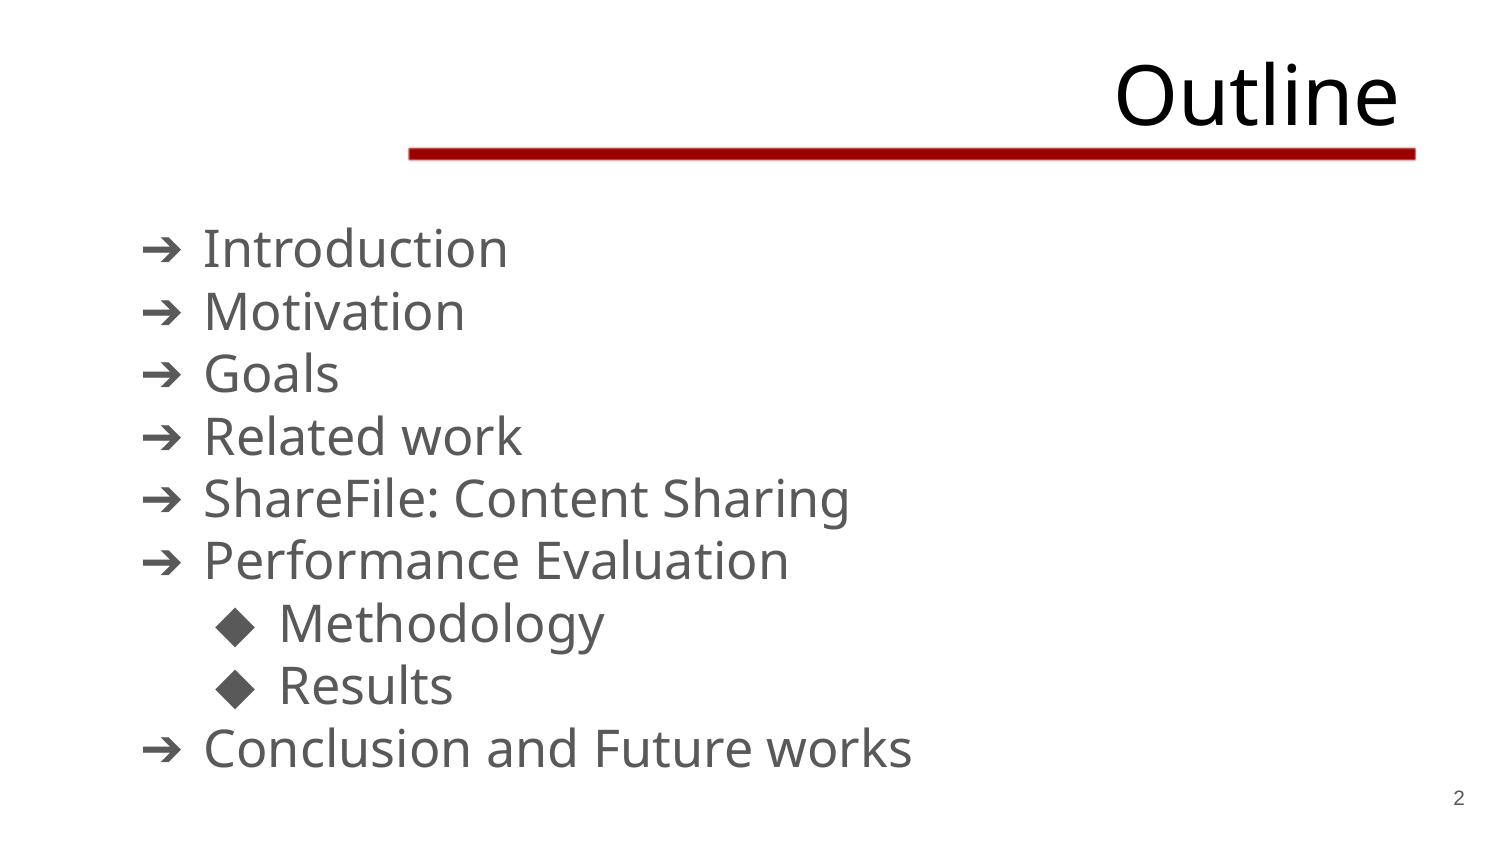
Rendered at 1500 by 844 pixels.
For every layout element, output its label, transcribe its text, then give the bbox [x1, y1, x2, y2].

picture [401, 144, 1417, 168]
subtitle Outline [76, 27, 1417, 158]
text_box Introduction Motivation Goals Related work ShareFile: Content Sharing Performance Evaluation Methodology Results Conclusion and Future works [113, 200, 1417, 813]
slide_number ‹#› [1389, 764, 1480, 830]
